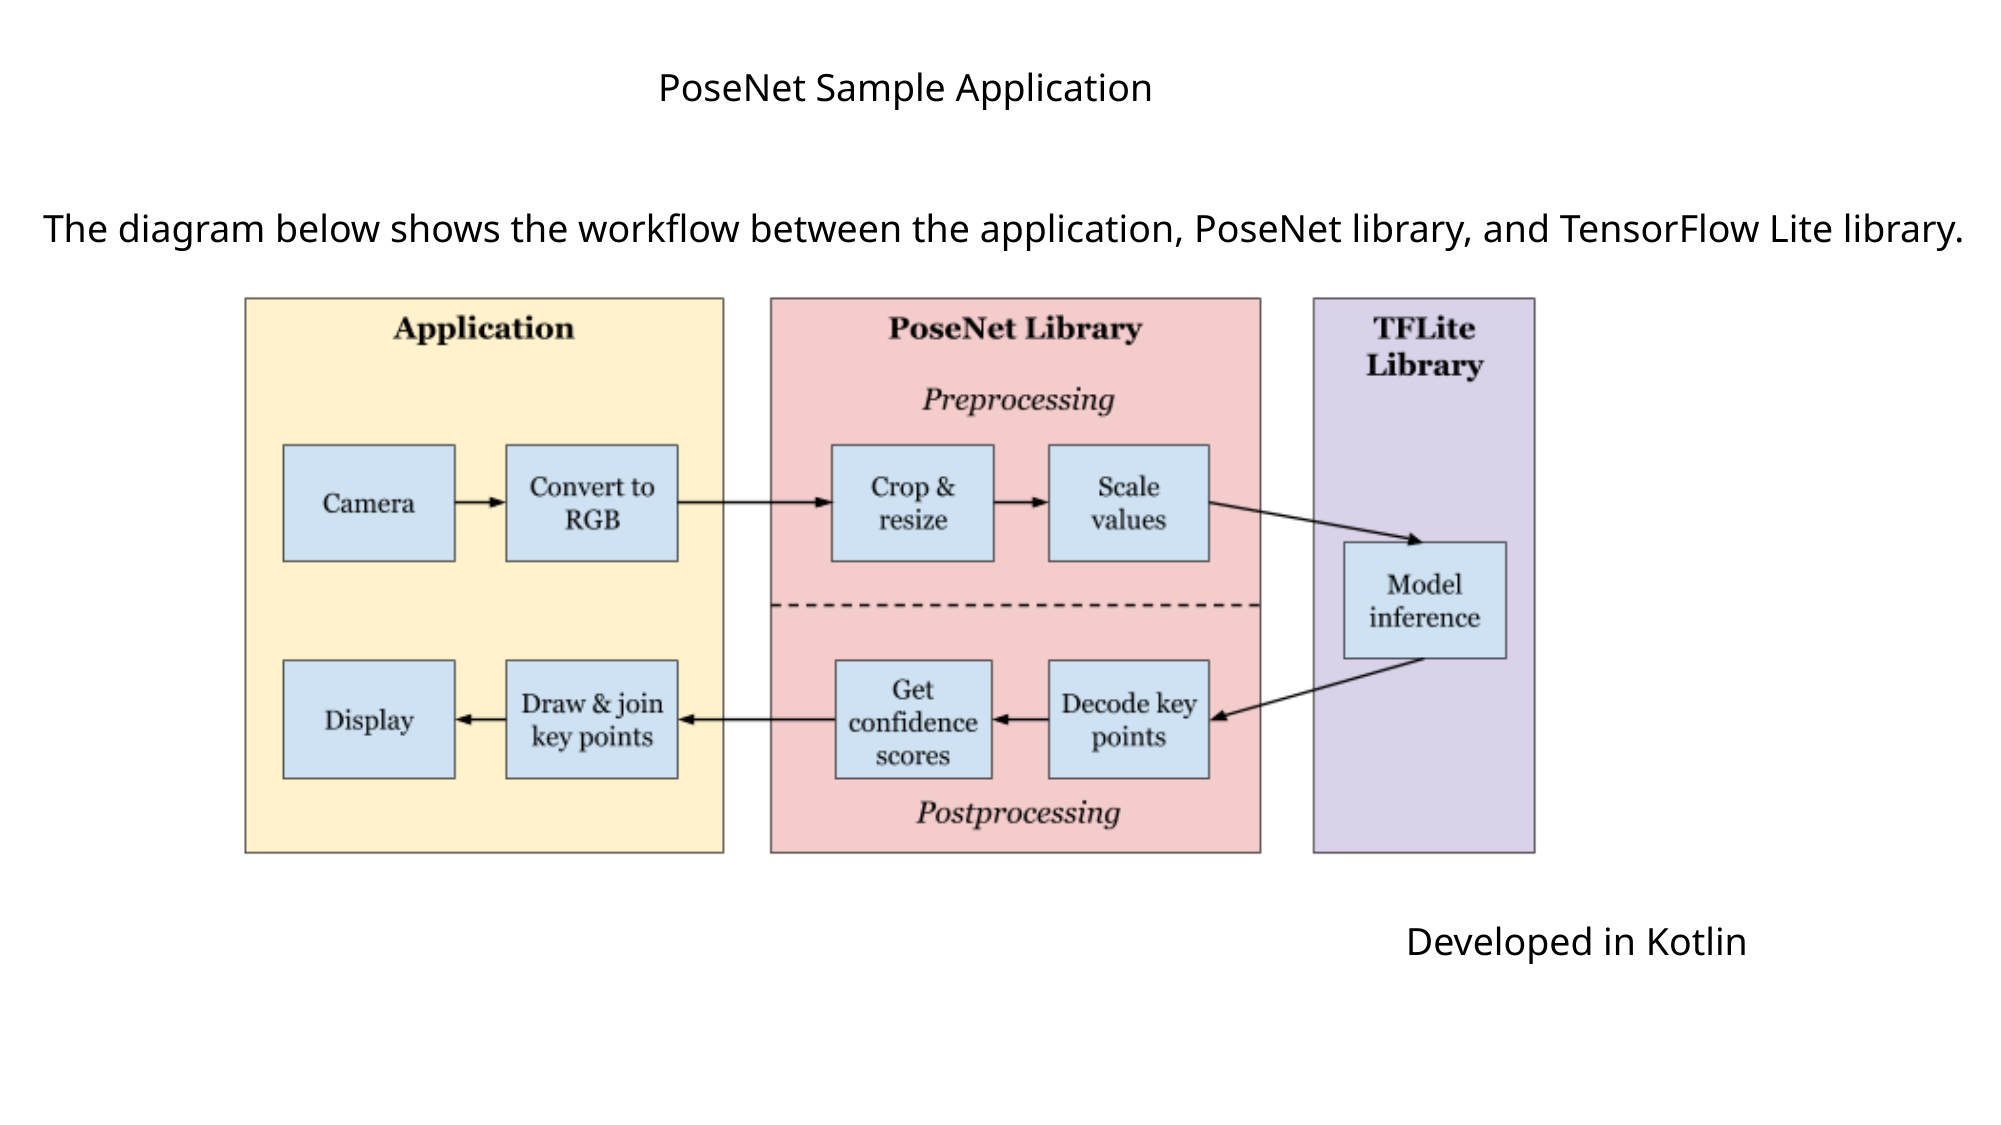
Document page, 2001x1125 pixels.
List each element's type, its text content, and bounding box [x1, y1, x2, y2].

picture [203, 275, 1578, 877]
text_box Developed in Kotlin [1391, 910, 1764, 971]
text_box PoseNet Sample Application [643, 56, 1169, 117]
text_box The diagram below shows the workflow between the application, PoseNet library, and TensorFlow Lite library. [18, 197, 1982, 258]
